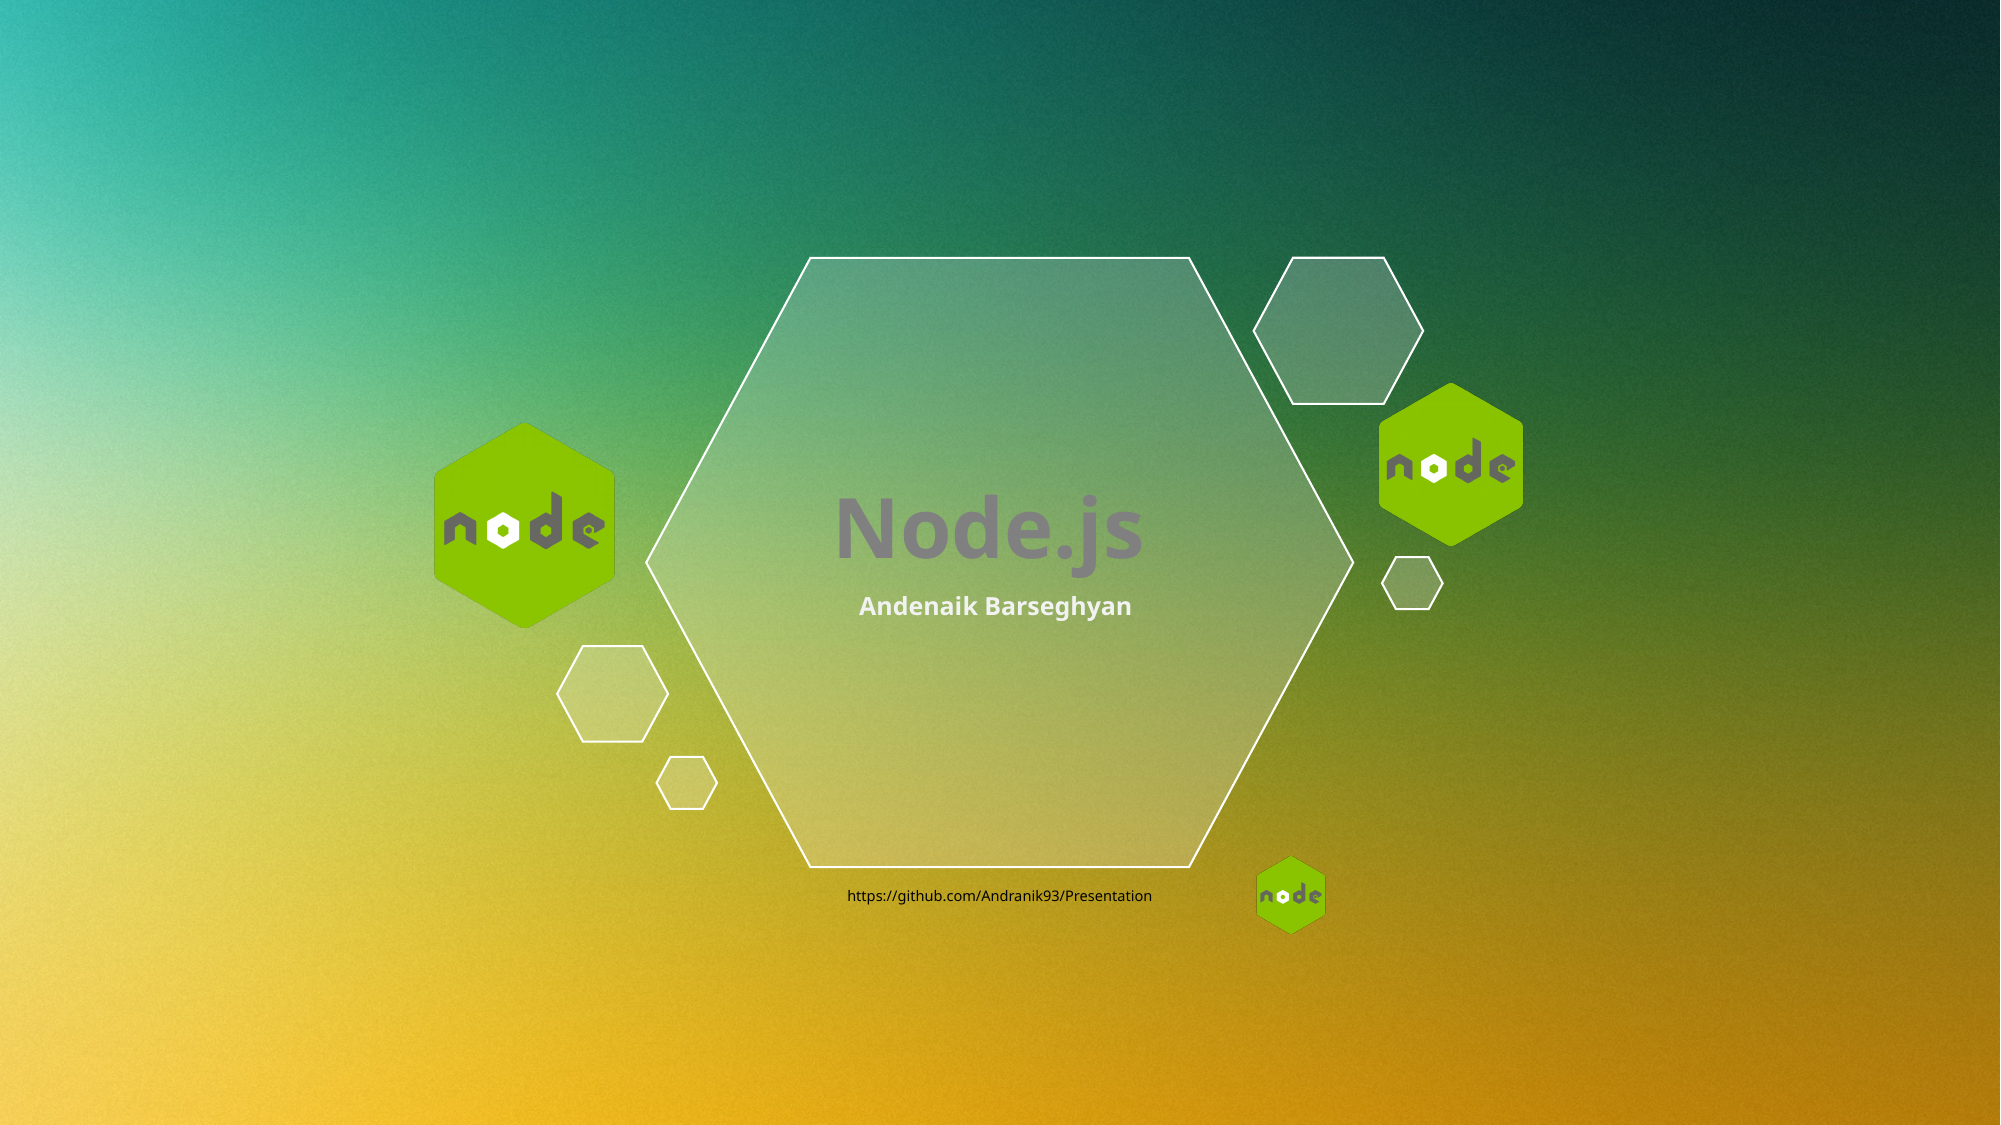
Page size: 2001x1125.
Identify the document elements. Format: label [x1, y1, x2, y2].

list [1369, 383, 1533, 546]
picture [0, 0, 2000, 1125]
